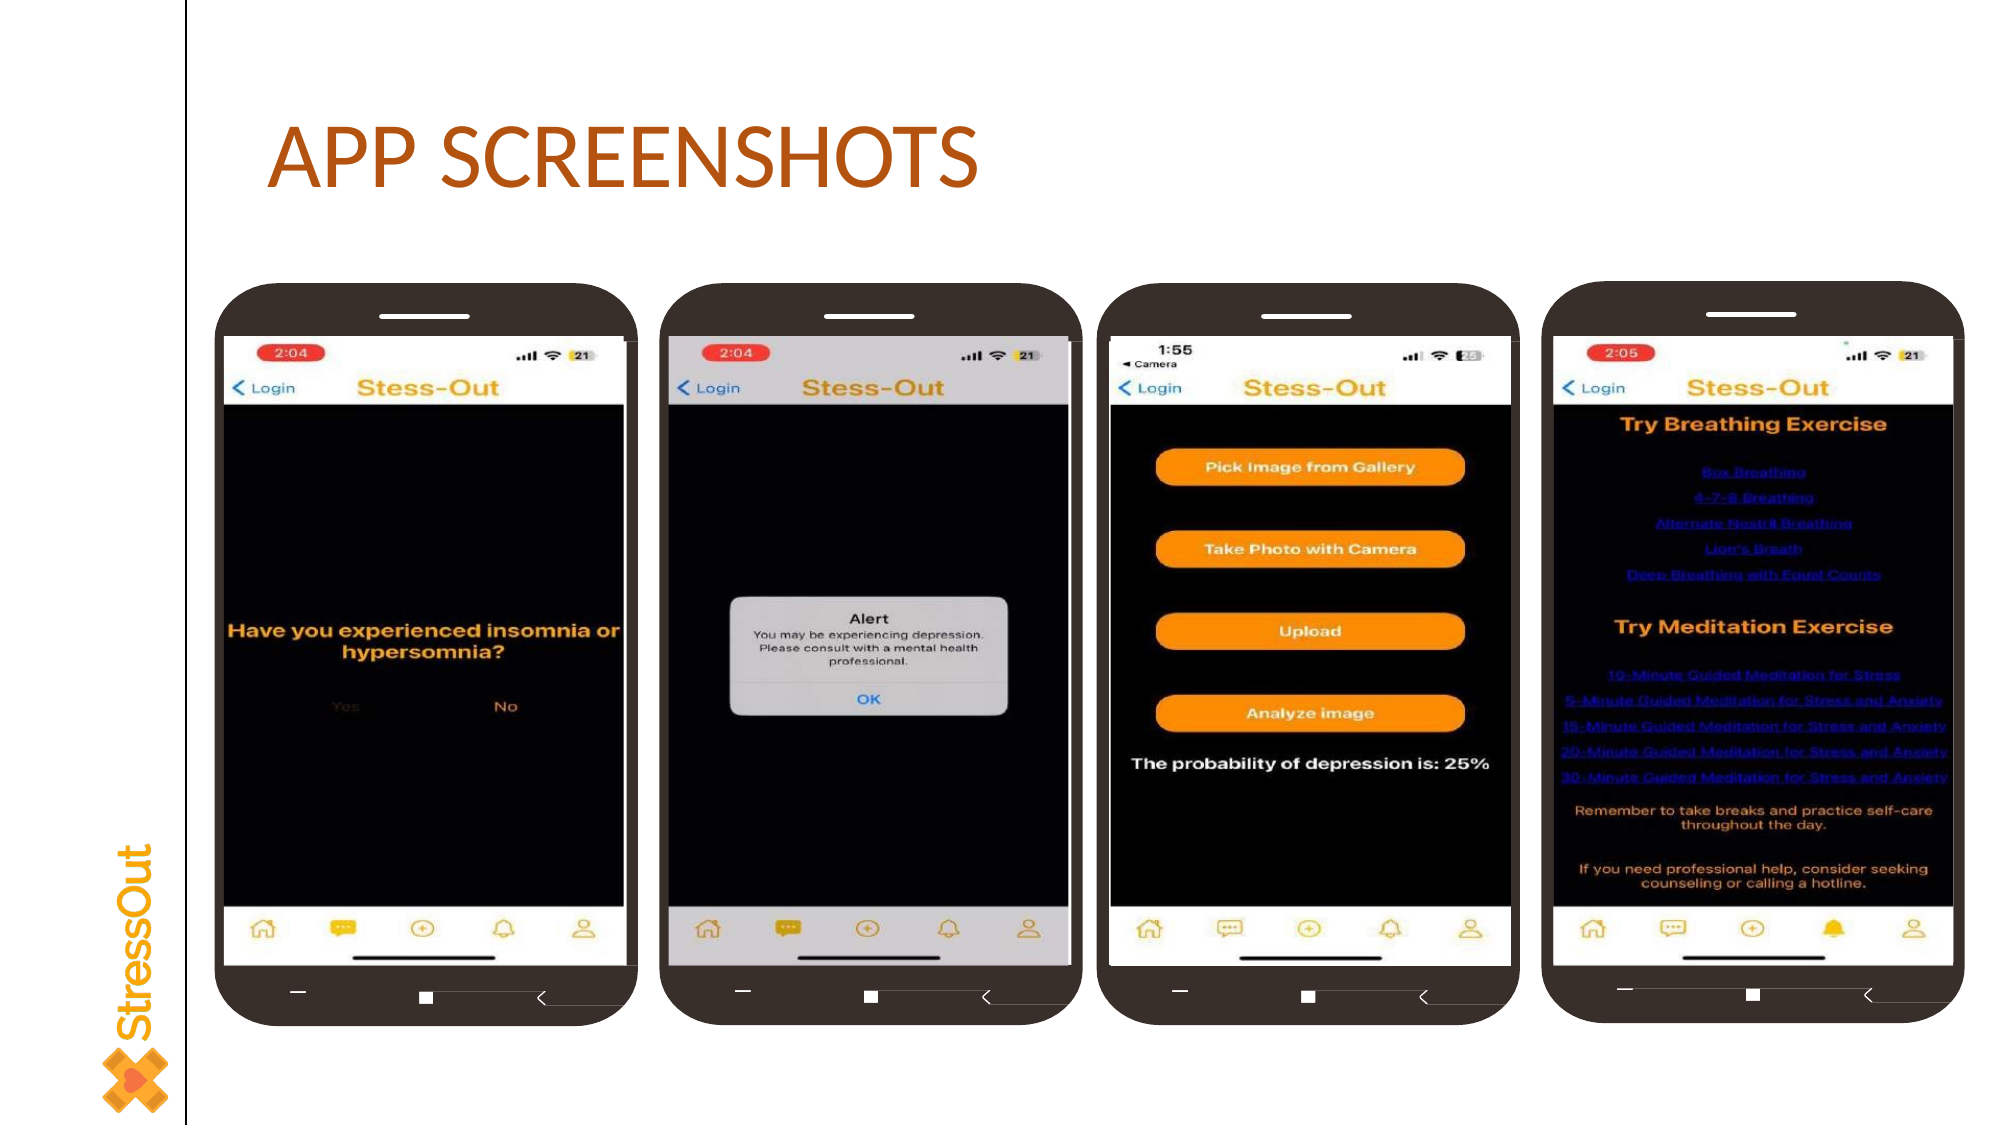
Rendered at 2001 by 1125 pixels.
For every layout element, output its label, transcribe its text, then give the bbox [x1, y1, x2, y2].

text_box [214, 282, 639, 1027]
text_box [1096, 282, 1521, 1026]
title APP SCREENSHOTS [264, 92, 987, 282]
text_box [102, 843, 169, 1113]
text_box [1541, 280, 1965, 1024]
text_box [659, 282, 1083, 1026]
